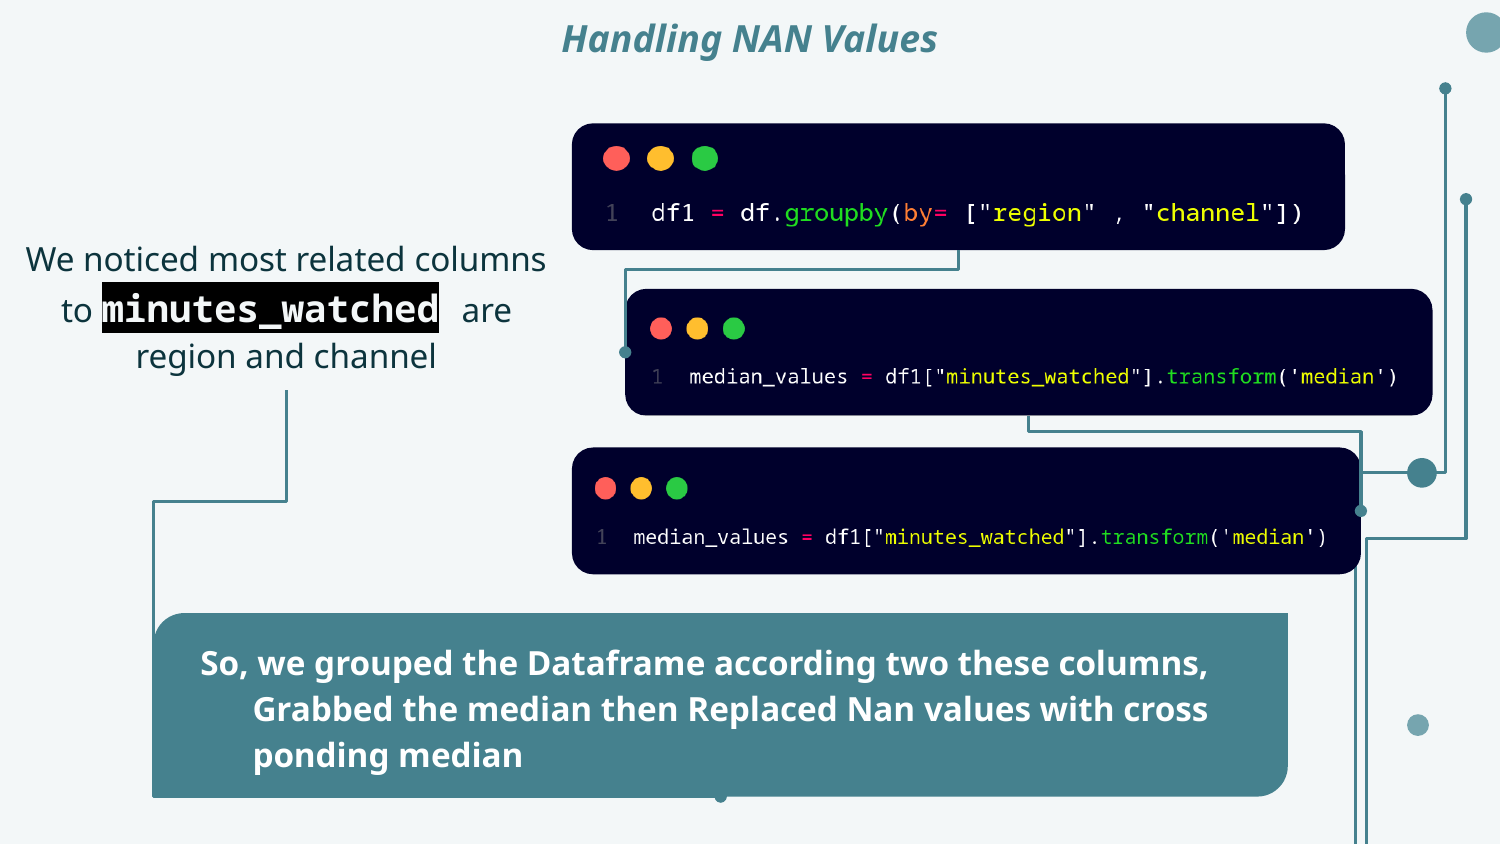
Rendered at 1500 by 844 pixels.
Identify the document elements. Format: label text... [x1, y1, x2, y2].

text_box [1028, 415, 1362, 512]
picture [571, 123, 1346, 251]
subtitle Handling NAN Values [471, 0, 1029, 75]
text_box We noticed most related columns to minutes_watched are region and channel [1, 206, 572, 391]
text_box So, we grouped the Dataframe according two these columns, Grabbed the median then Replaced Nan values with cross ponding median [155, 613, 1288, 797]
picture [624, 288, 1433, 416]
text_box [624, 249, 959, 353]
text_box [153, 390, 287, 706]
picture [571, 447, 1362, 575]
